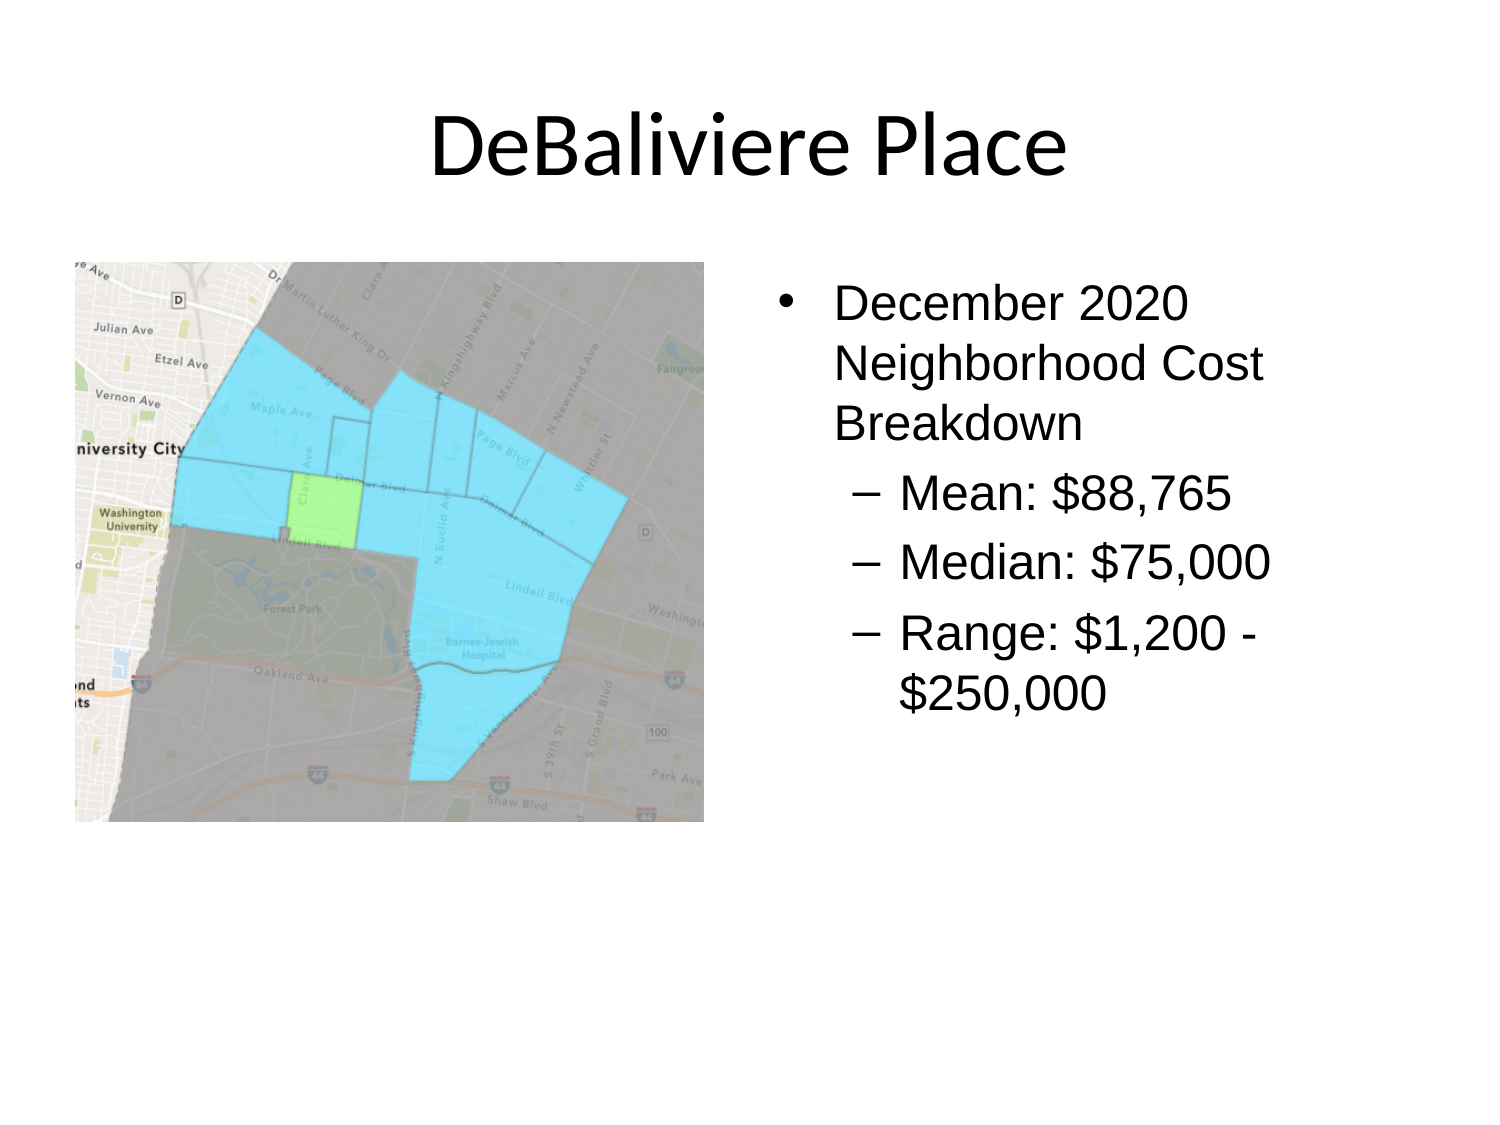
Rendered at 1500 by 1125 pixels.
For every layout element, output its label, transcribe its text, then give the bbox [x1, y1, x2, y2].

list December 2020 Neighborhood Cost Breakdown Mean: $88,765 Median: $75,000 Range: $1,200 - $250,000 [762, 262, 1425, 1005]
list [74, 262, 704, 823]
title DeBaliviere Place [75, 45, 1425, 233]
